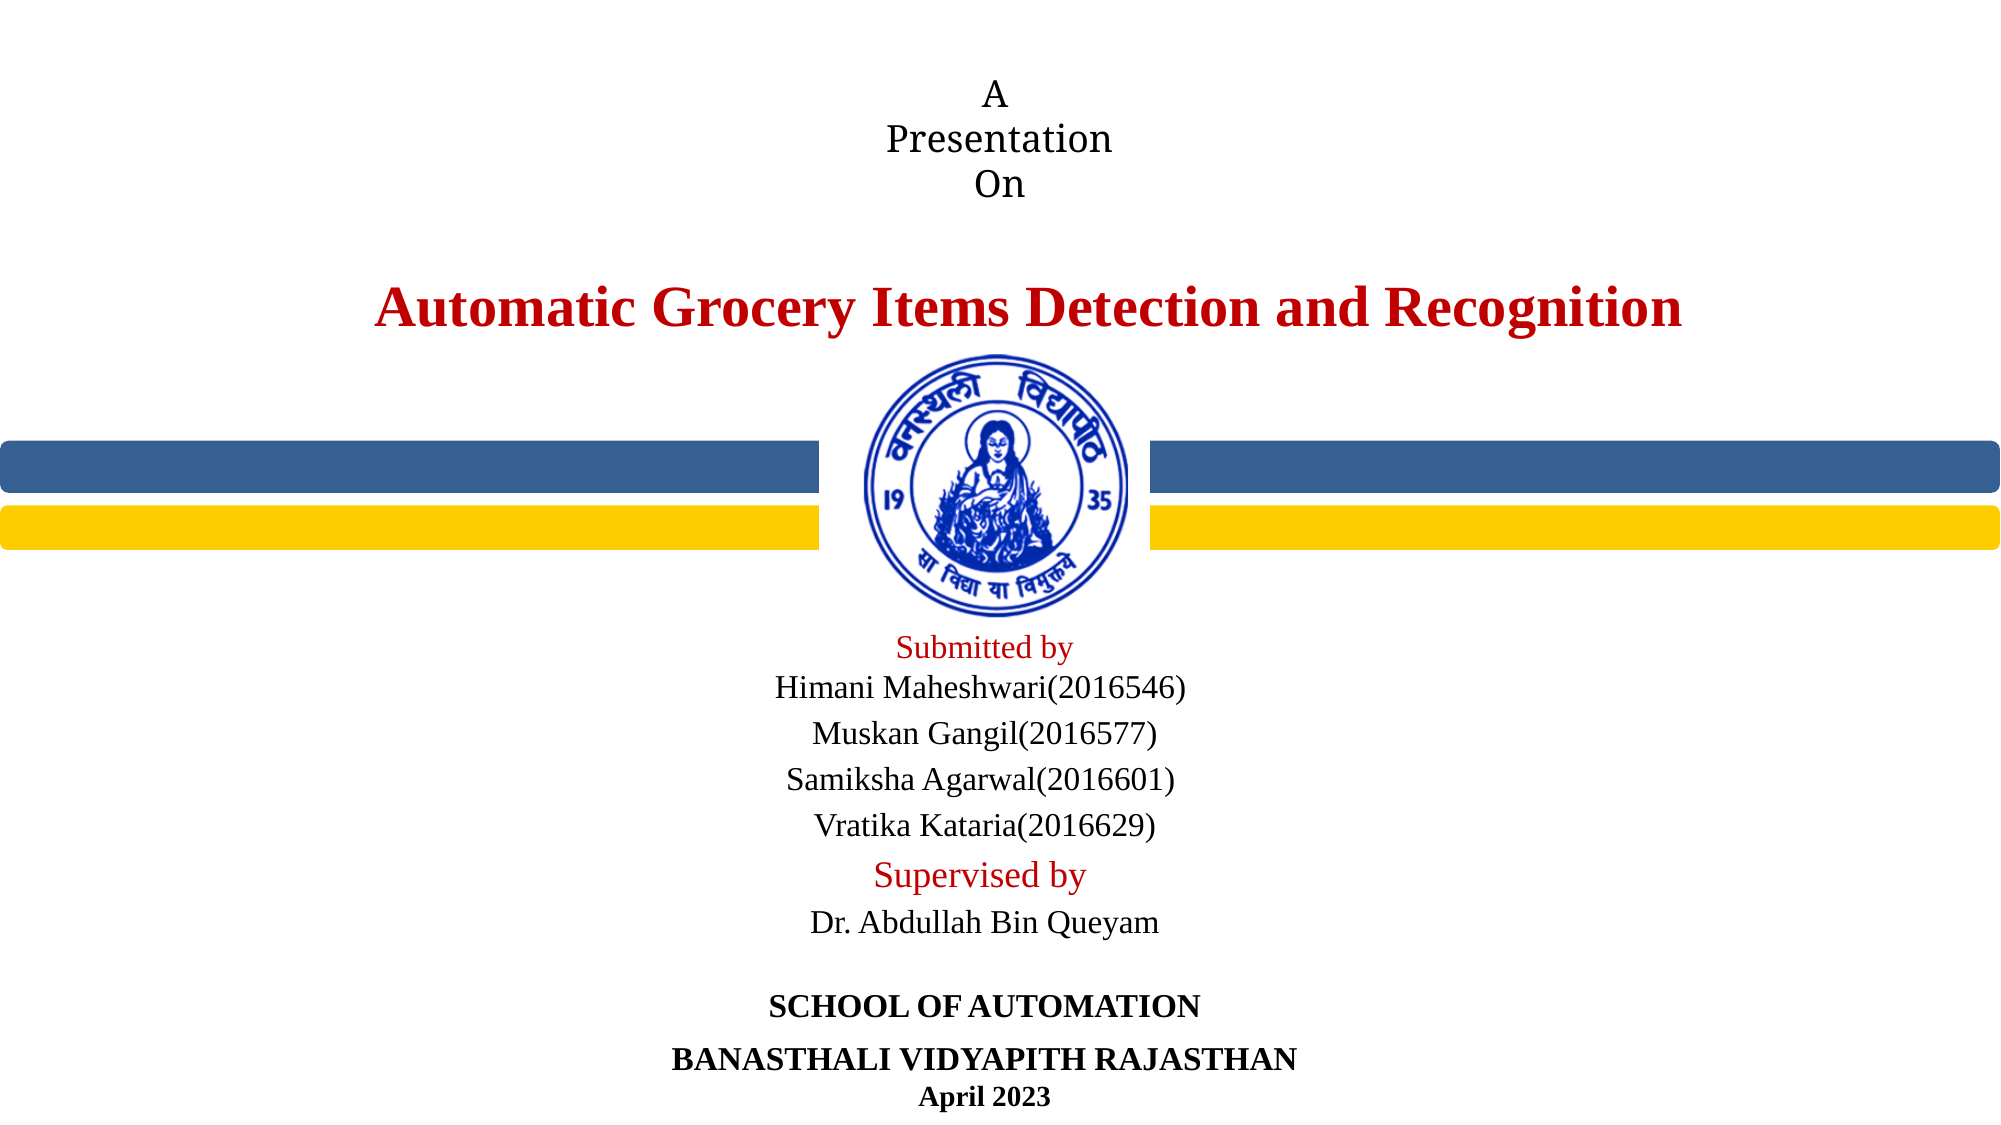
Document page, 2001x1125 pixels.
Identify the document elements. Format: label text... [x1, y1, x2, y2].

text_box [1154, 440, 2000, 493]
text_box [0, 440, 814, 493]
text_box Submitted by Himani Maheshwari(2016546) Muskan Gangil(2016577) Samiksha Agarwal(2016601) Vratika Kataria(2016629) Supervised by Dr. Abdullah Bin Queyam [430, 617, 1540, 948]
picture [819, 352, 1151, 626]
text_box SCHOOL OF AUTOMATION BANASTHALI VIDYAPITH RAJASTHAN April 2023 [347, 976, 1623, 1125]
text_box A Presentation On [293, 62, 1707, 213]
text_box [0, 505, 814, 550]
text_box [1154, 505, 2000, 550]
text_box Automatic Grocery Items Detection and Recognition [347, 225, 1710, 346]
